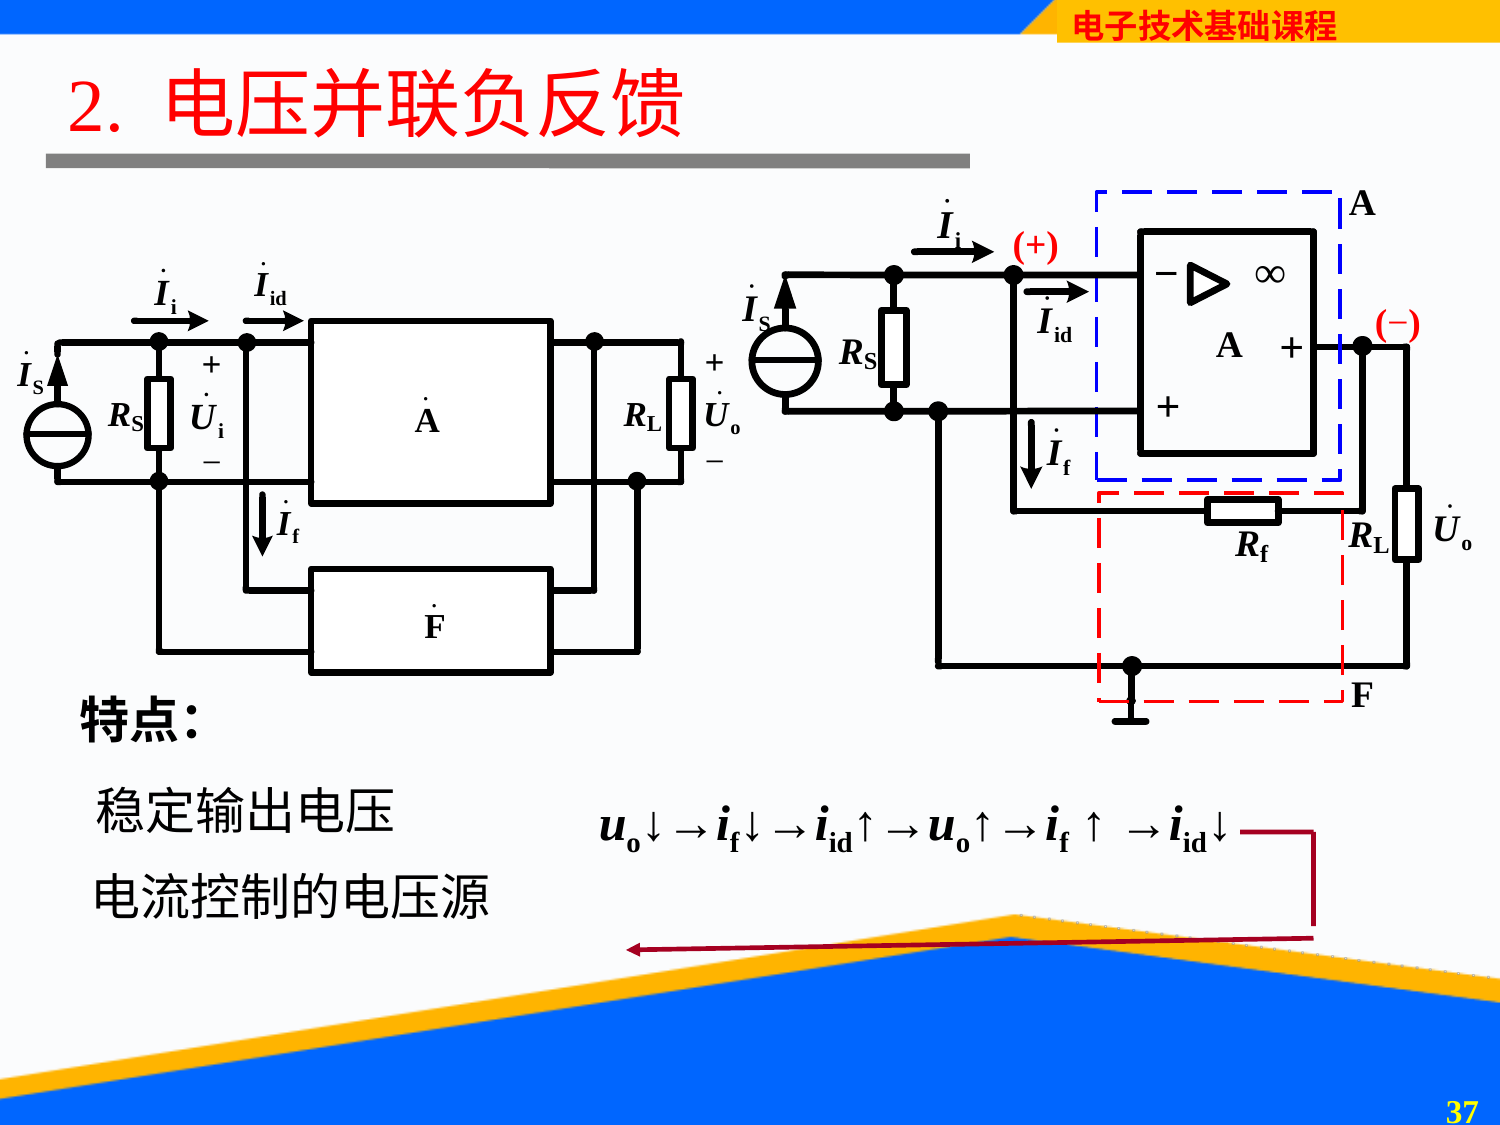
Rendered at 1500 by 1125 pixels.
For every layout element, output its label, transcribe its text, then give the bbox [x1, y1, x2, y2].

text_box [625, 831, 1314, 951]
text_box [6, 255, 725, 680]
text_box 特点： [64, 686, 315, 756]
text_box 电流控制的电压源 [41, 857, 620, 933]
text_box 2. 电压并联负反馈 [53, 42, 1430, 161]
text_box uo↓→if↓→iid↑→uo↑→if ↑ →iid↓ [583, 782, 1248, 866]
slide_number 36 [1399, 1082, 1495, 1125]
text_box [730, 172, 1483, 729]
picture [0, 0, 1500, 1125]
text_box 稳定输出电压 [41, 767, 628, 851]
